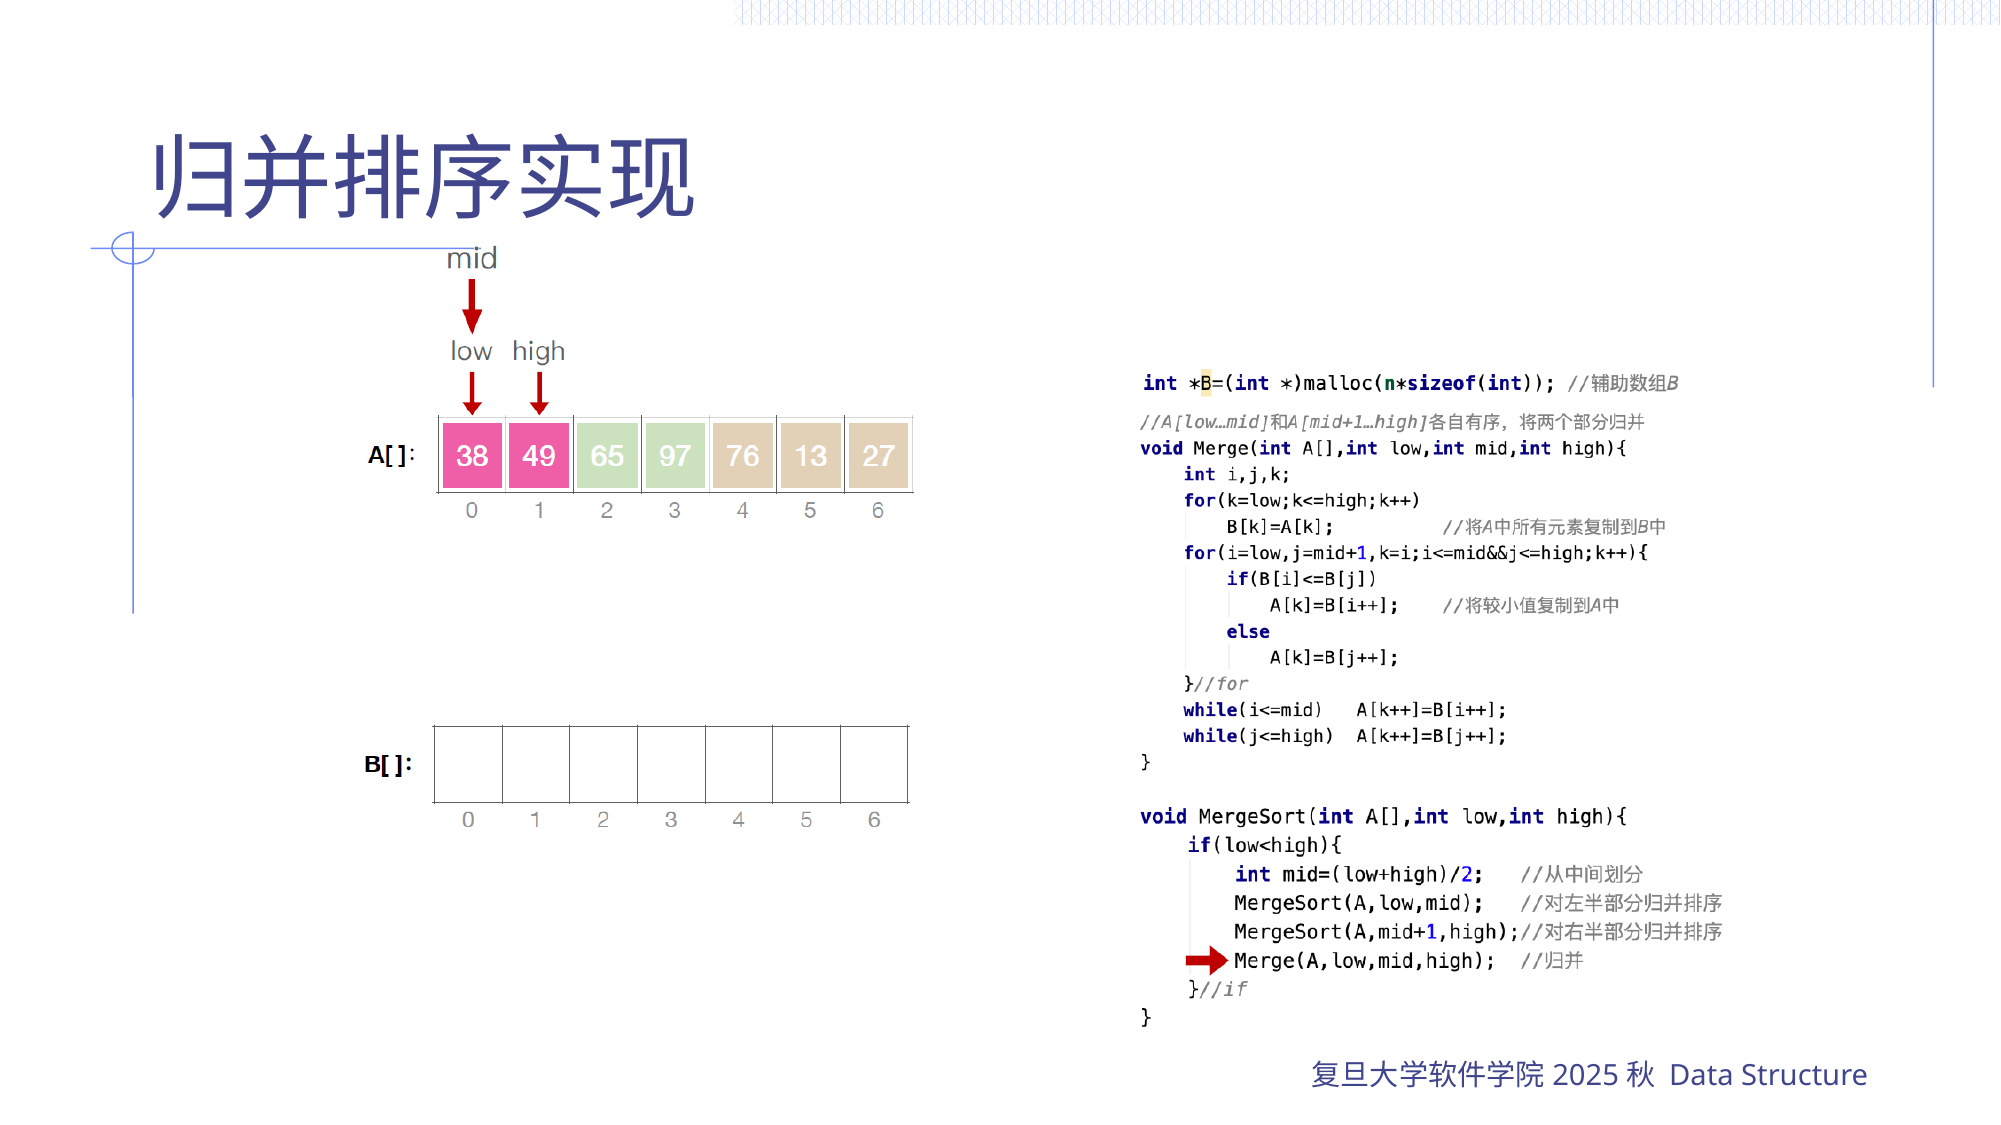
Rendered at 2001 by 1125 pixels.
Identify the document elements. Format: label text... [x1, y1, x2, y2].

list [325, 237, 1741, 1063]
title 归并排序实现 [133, 50, 1834, 238]
